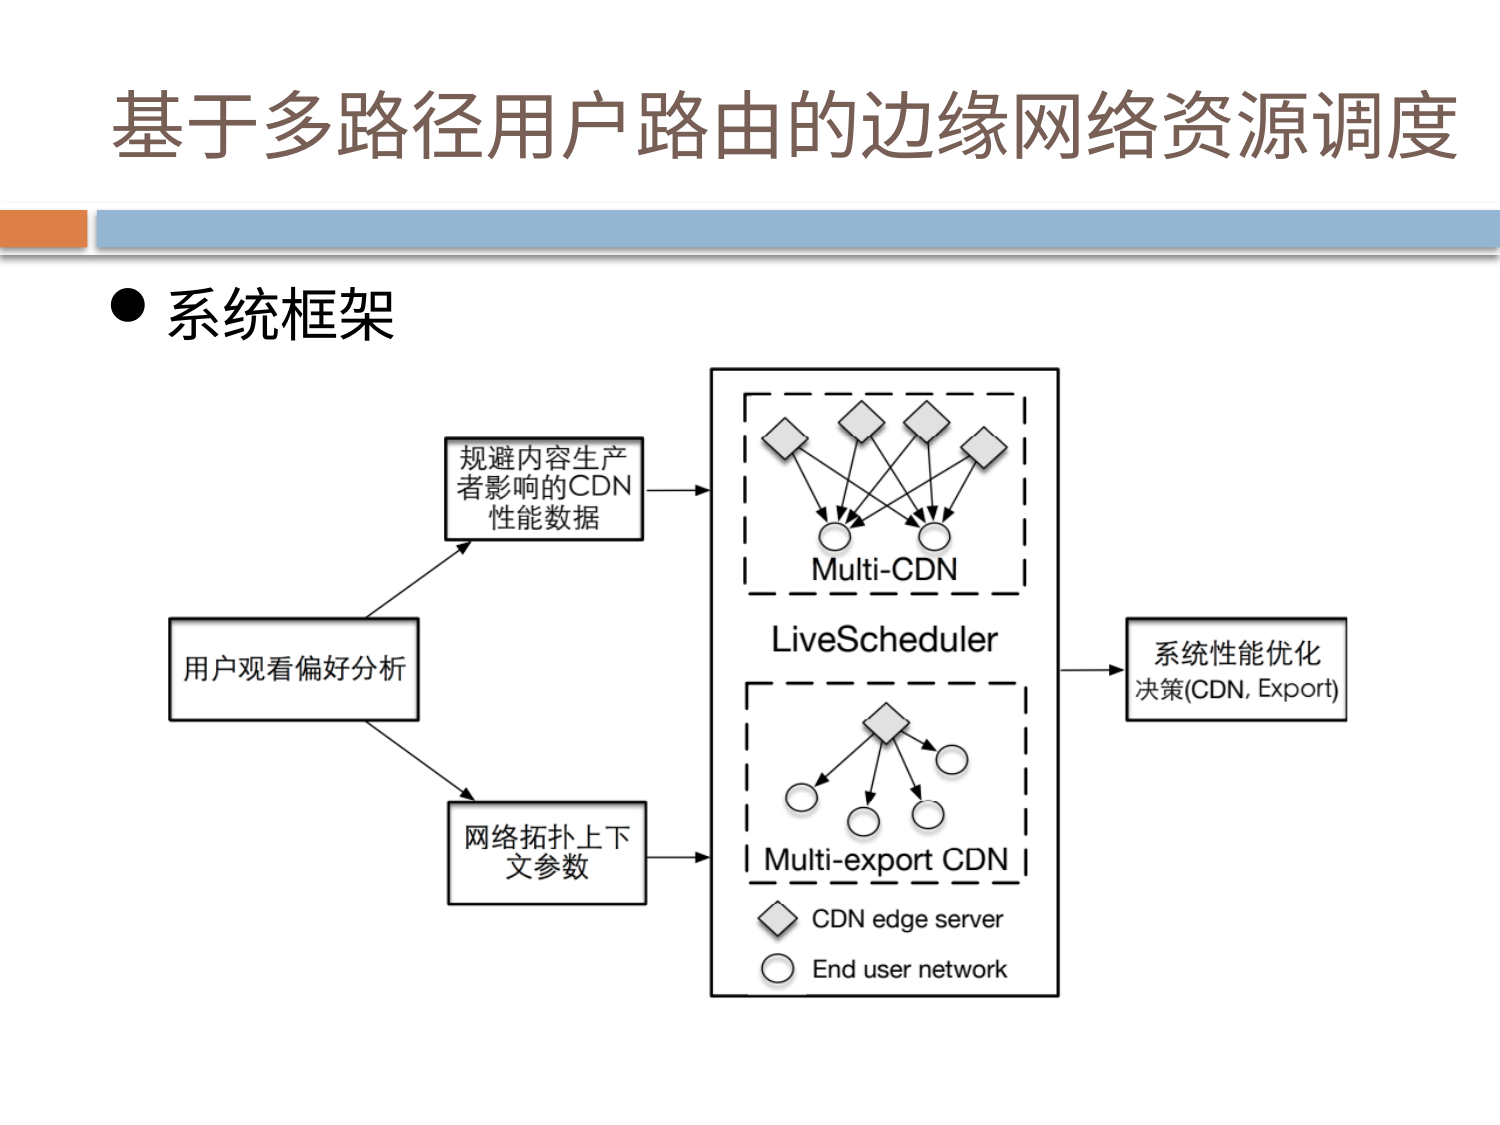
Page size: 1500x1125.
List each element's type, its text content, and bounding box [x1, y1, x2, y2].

text_box 基于多路径用户路由的边缘网络资源调度 [95, 13, 1500, 233]
picture [165, 364, 1348, 1102]
text_box 系统框架 [91, 235, 1453, 356]
